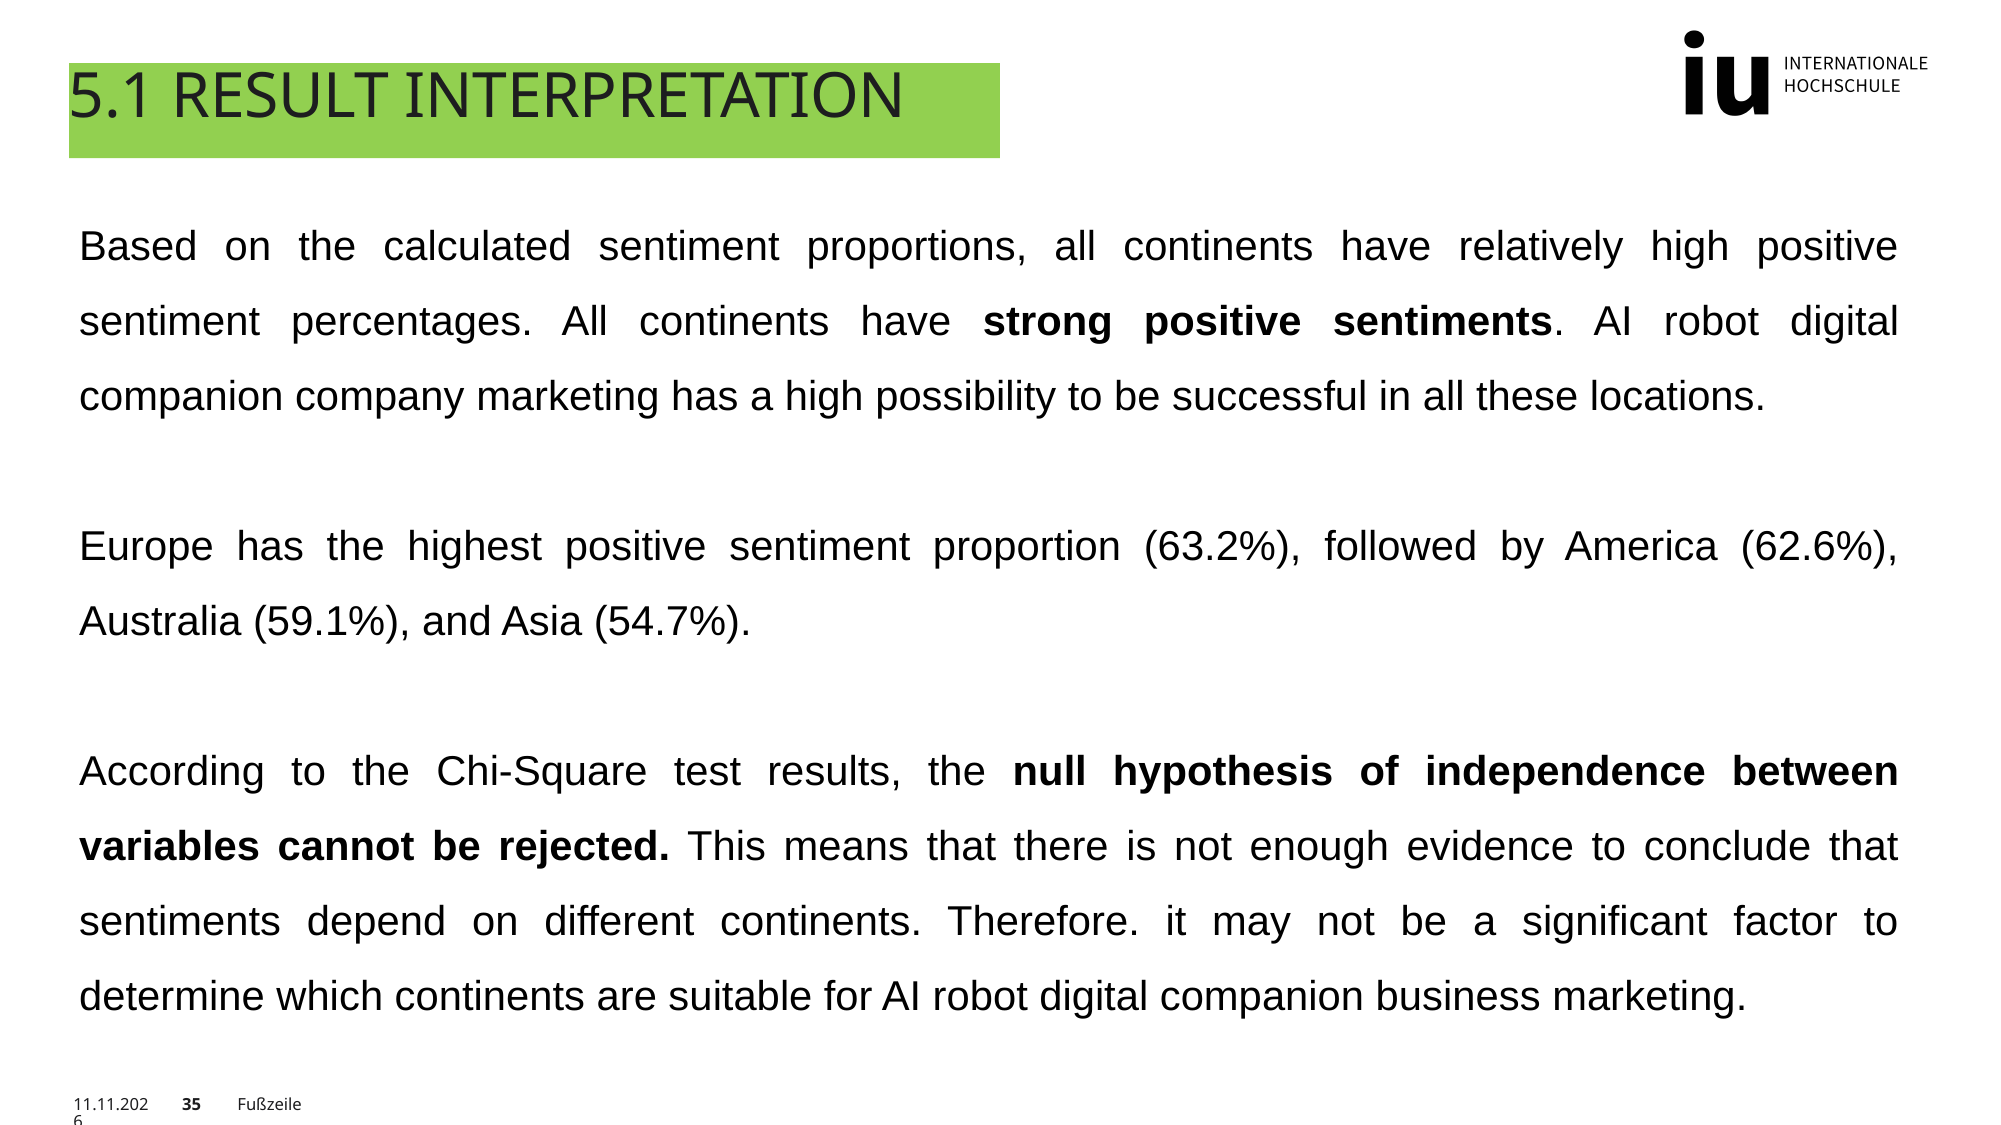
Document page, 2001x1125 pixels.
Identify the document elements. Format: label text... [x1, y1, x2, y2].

slide_number 35 [157, 1093, 226, 1116]
title 5.1 Result Interpretation [69, 63, 1000, 159]
list Based on the calculated sentiment proportions, all continents have relatively high positive sentiment percentages. All continents have strong positive sentiments. AI robot digital companion company marketing has a high possibility to be successful in all these locations. Europe has the highest positive sentiment proportion (63.2%), followed by America (62.6%), Australia (59.1%), and Asia (54.7%). According to the Chi-Square test results, the null hypothesis of independence between variables cannot be rejected. This means that there is not enough evidence to conclude that sentiments depend on different continents. Therefore. it may not be a significant factor to determine which continents are suitable for AI robot digital companion business marketing. [73, 194, 1935, 1053]
footer Fußzeile [237, 1093, 1956, 1116]
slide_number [73, 1093, 151, 1116]
picture [1628, 0, 1985, 172]
